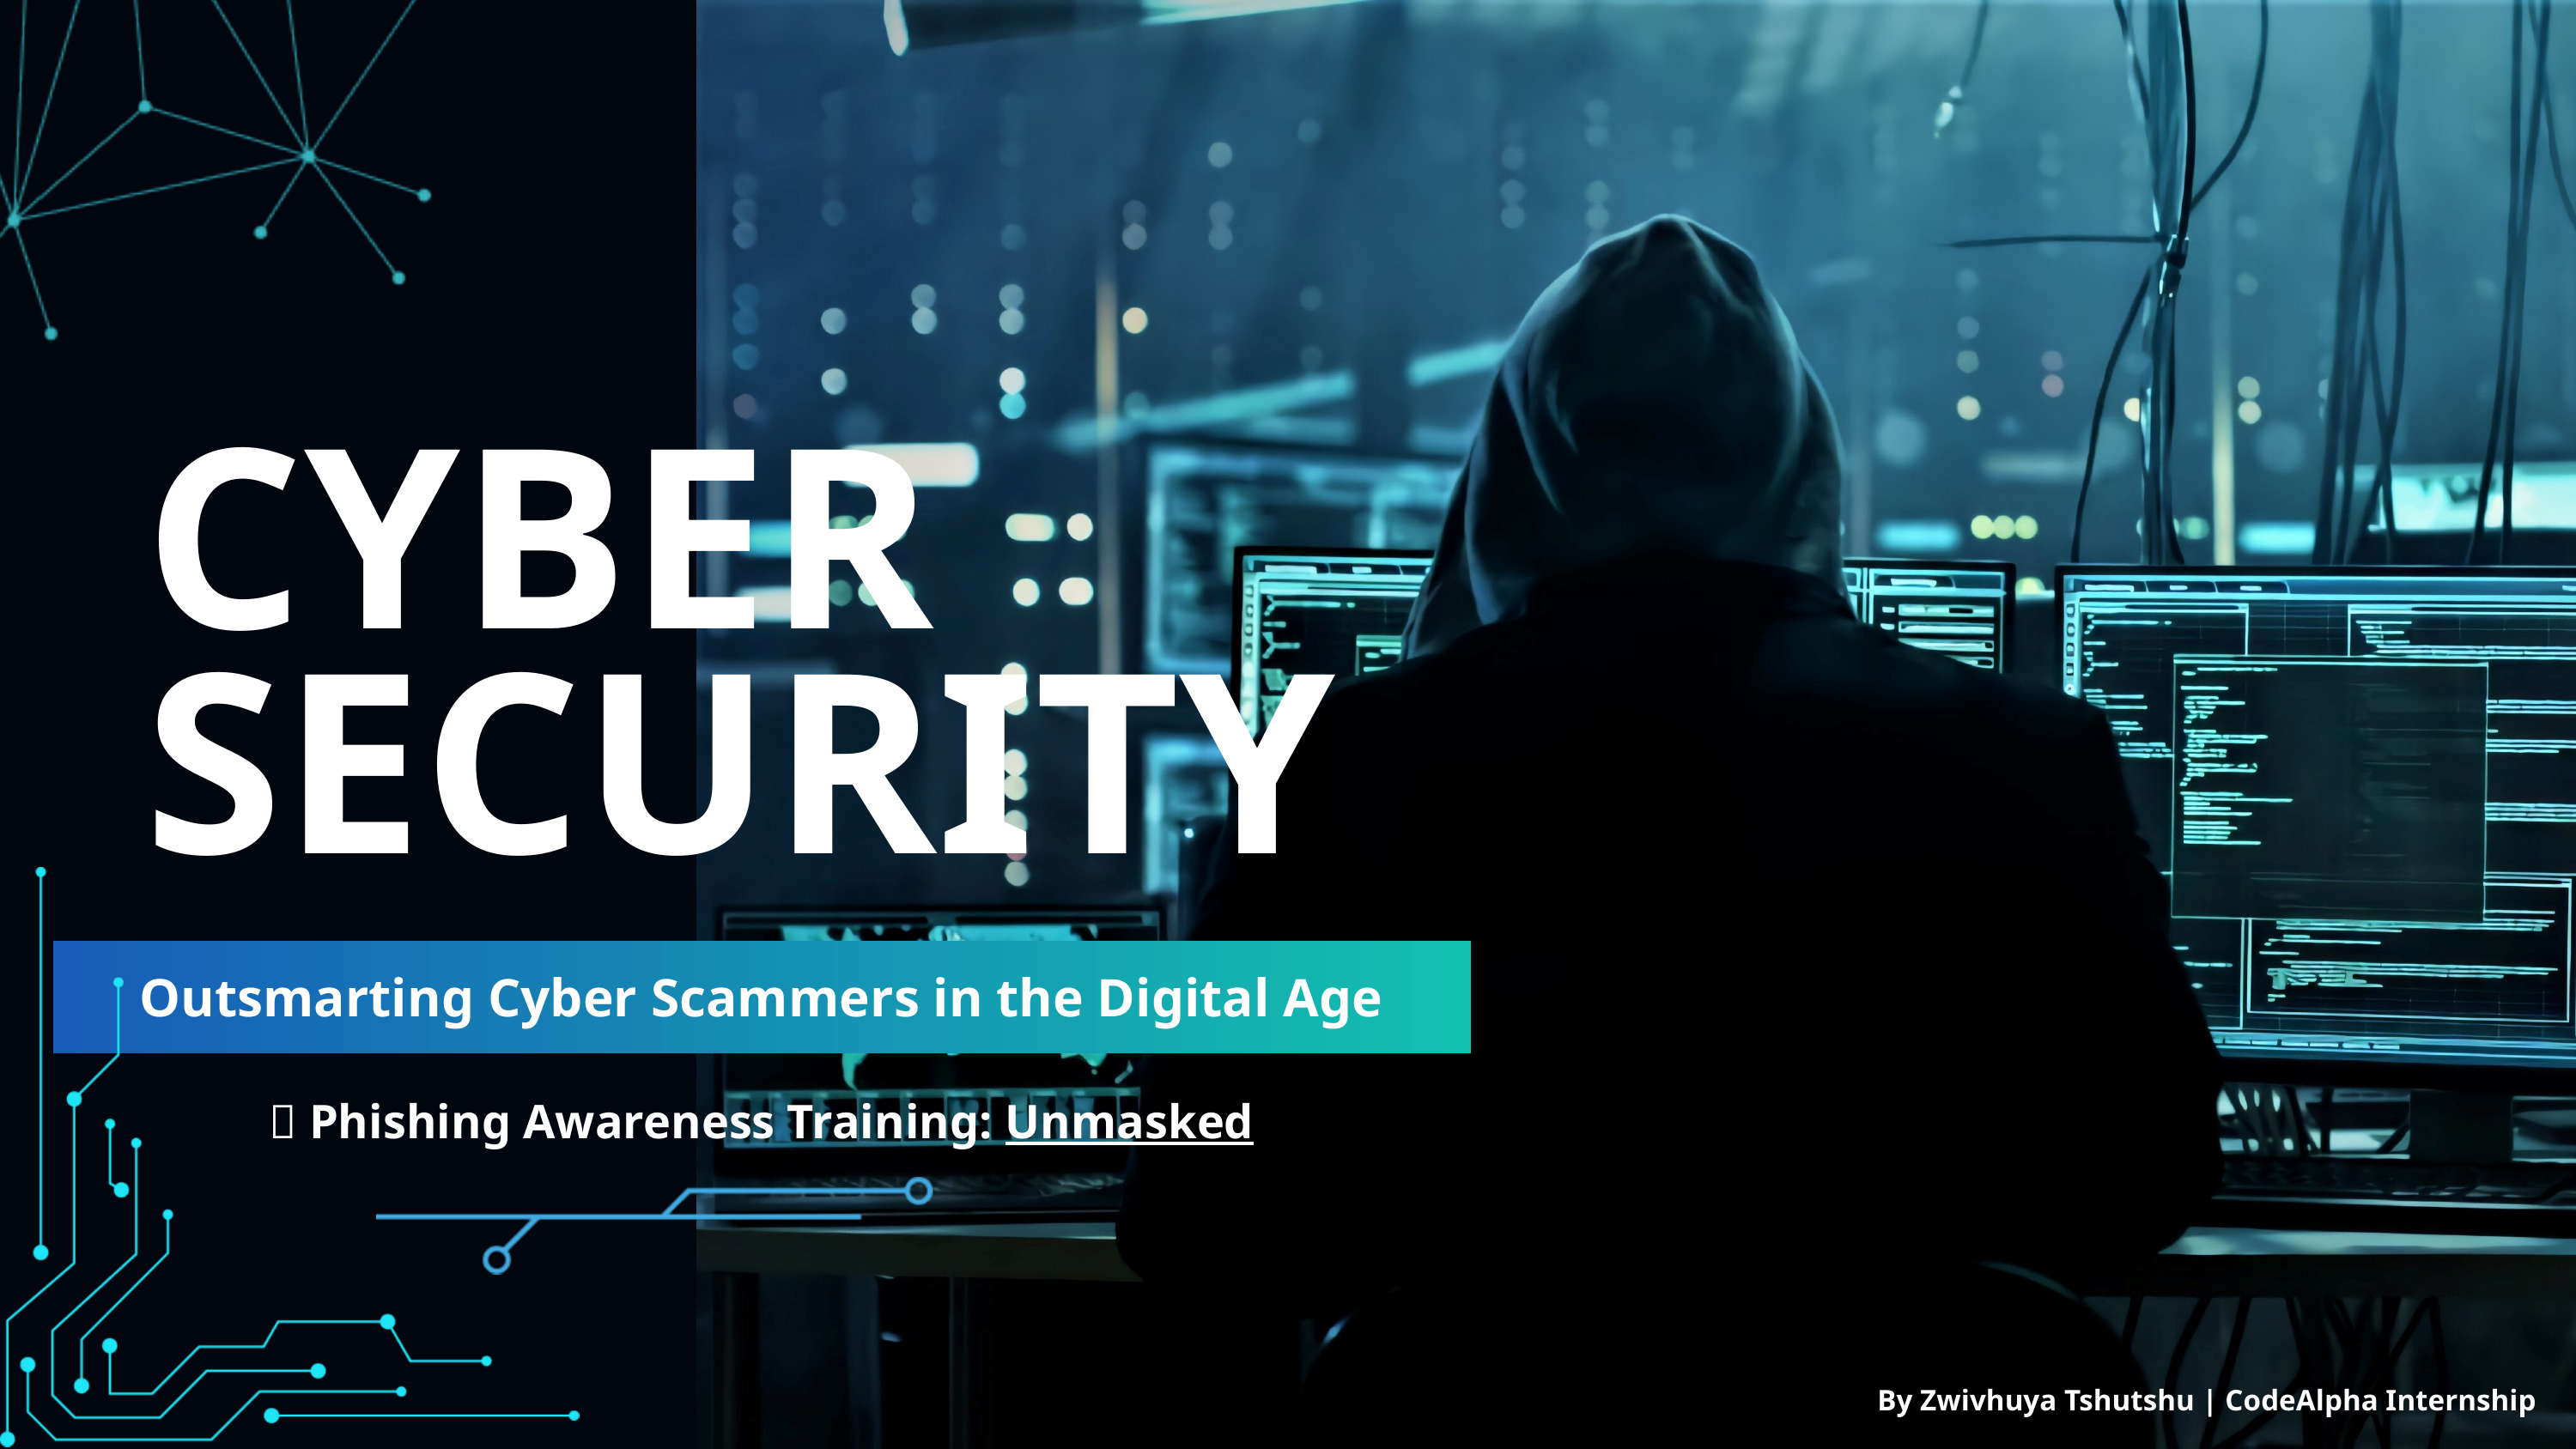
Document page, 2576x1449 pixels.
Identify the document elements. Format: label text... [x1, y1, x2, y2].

text_box [580, 1177, 690, 1275]
text_box [0, 867, 580, 1447]
text_box CYBER SECURITY [144, 453, 690, 905]
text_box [52, 940, 1472, 1053]
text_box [696, 0, 2576, 1449]
text_box Outsmarting Cyber Scammers in the Digital Age 🎣 Phishing Awareness Training: Unmasked [80, 1063, 690, 1148]
text_box [0, 0, 562, 343]
